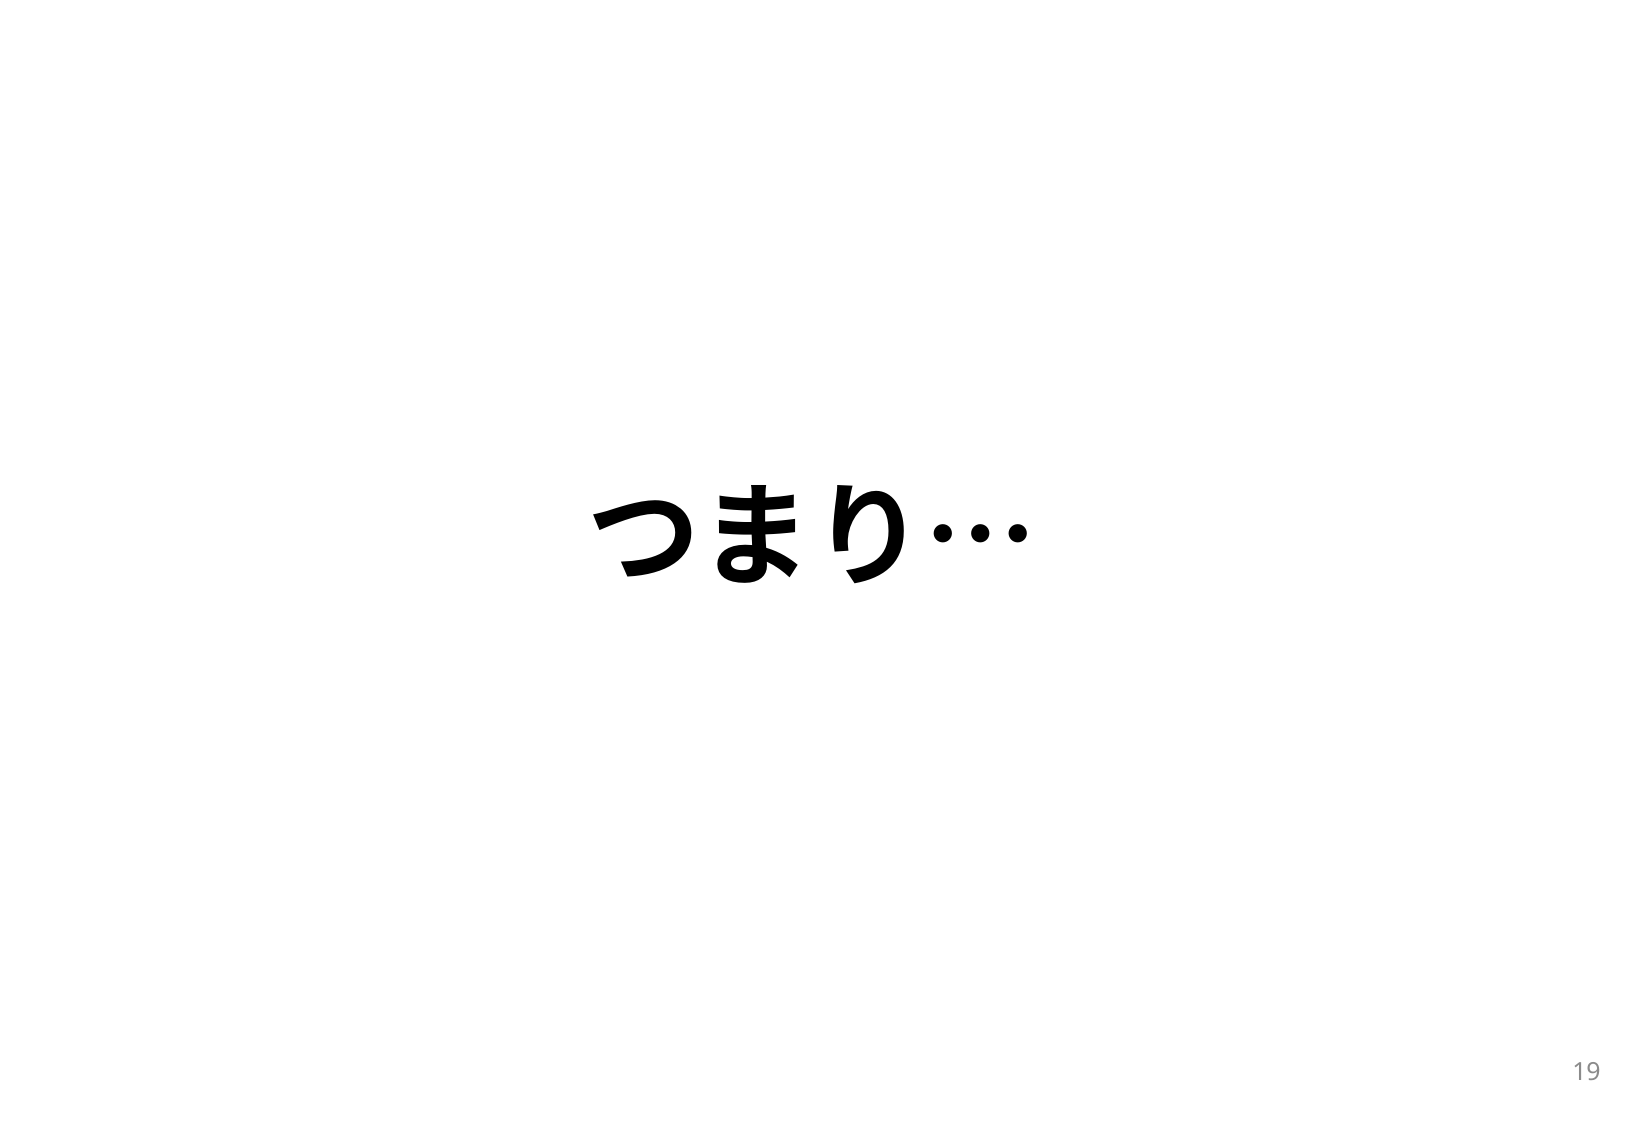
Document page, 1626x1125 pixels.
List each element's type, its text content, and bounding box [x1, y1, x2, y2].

slide_number 19 [1236, 1042, 1616, 1103]
title つまり… [0, 456, 1625, 858]
